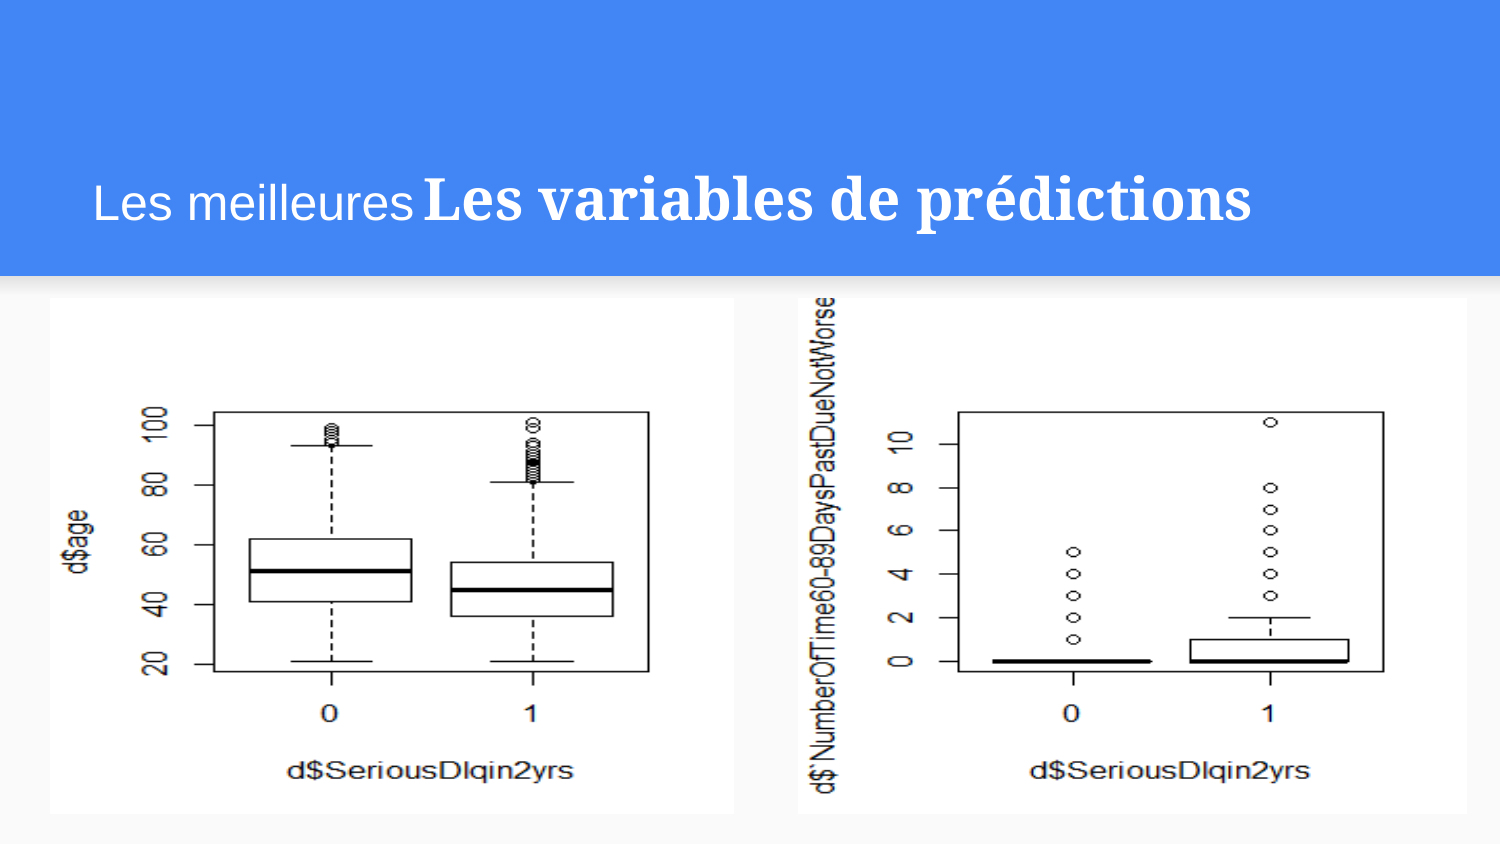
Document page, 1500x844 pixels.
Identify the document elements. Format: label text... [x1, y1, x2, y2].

picture [50, 297, 734, 814]
title Les meilleures Les variables de prédictions [77, 121, 1427, 248]
picture [798, 297, 1467, 814]
